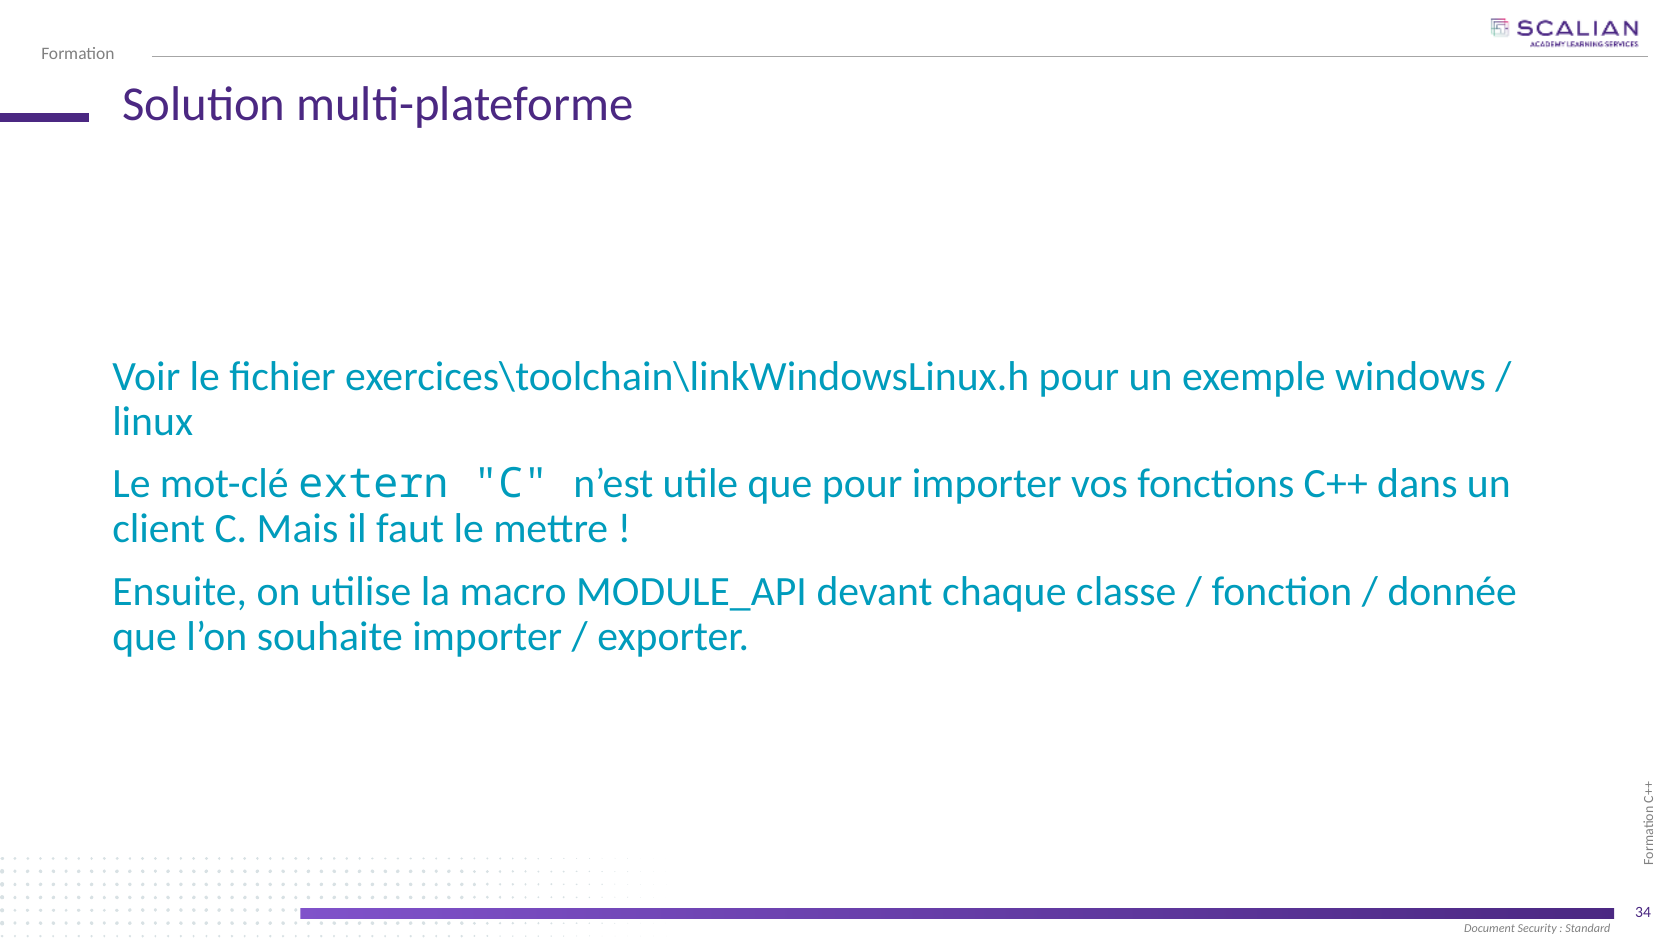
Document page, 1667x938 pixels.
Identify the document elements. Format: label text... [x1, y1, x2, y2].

list Voir le fichier exercices\toolchain\linkWindowsLinux.h pour un exemple windows / linux Le mot-clé extern "C" n’est utile que pour importer vos fonctions C++ dans un client C. Mais il faut le mettre ! Ensuite, on utilise la macro MODULE_API devant chaque classe / fonction / donnée que l’on souhaite importer / exporter. [97, 347, 1606, 850]
title Solution multi-plateforme [107, 71, 805, 116]
picture [1482, 8, 1648, 56]
